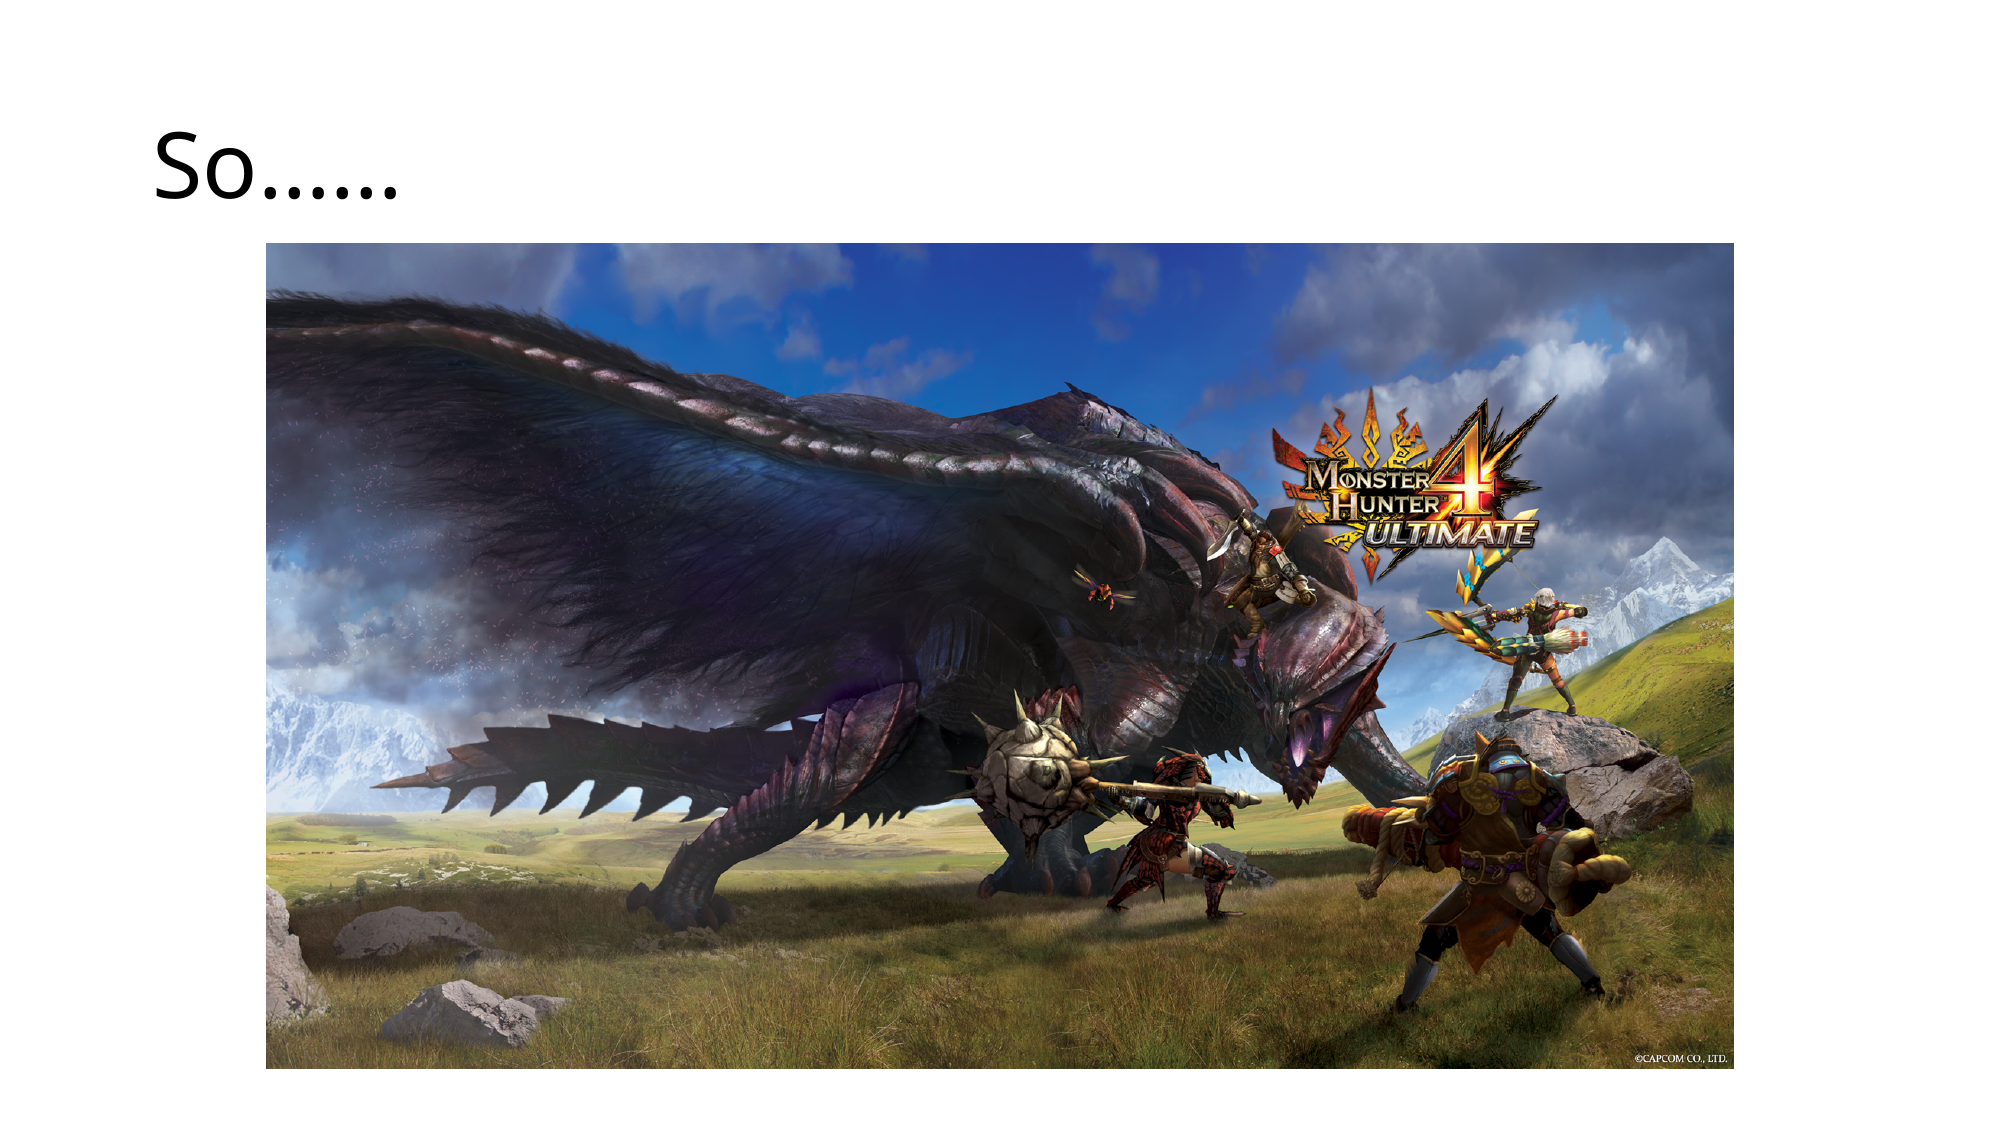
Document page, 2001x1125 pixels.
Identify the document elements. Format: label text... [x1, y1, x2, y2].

title So…… [137, 59, 1863, 278]
picture [266, 243, 1734, 1069]
